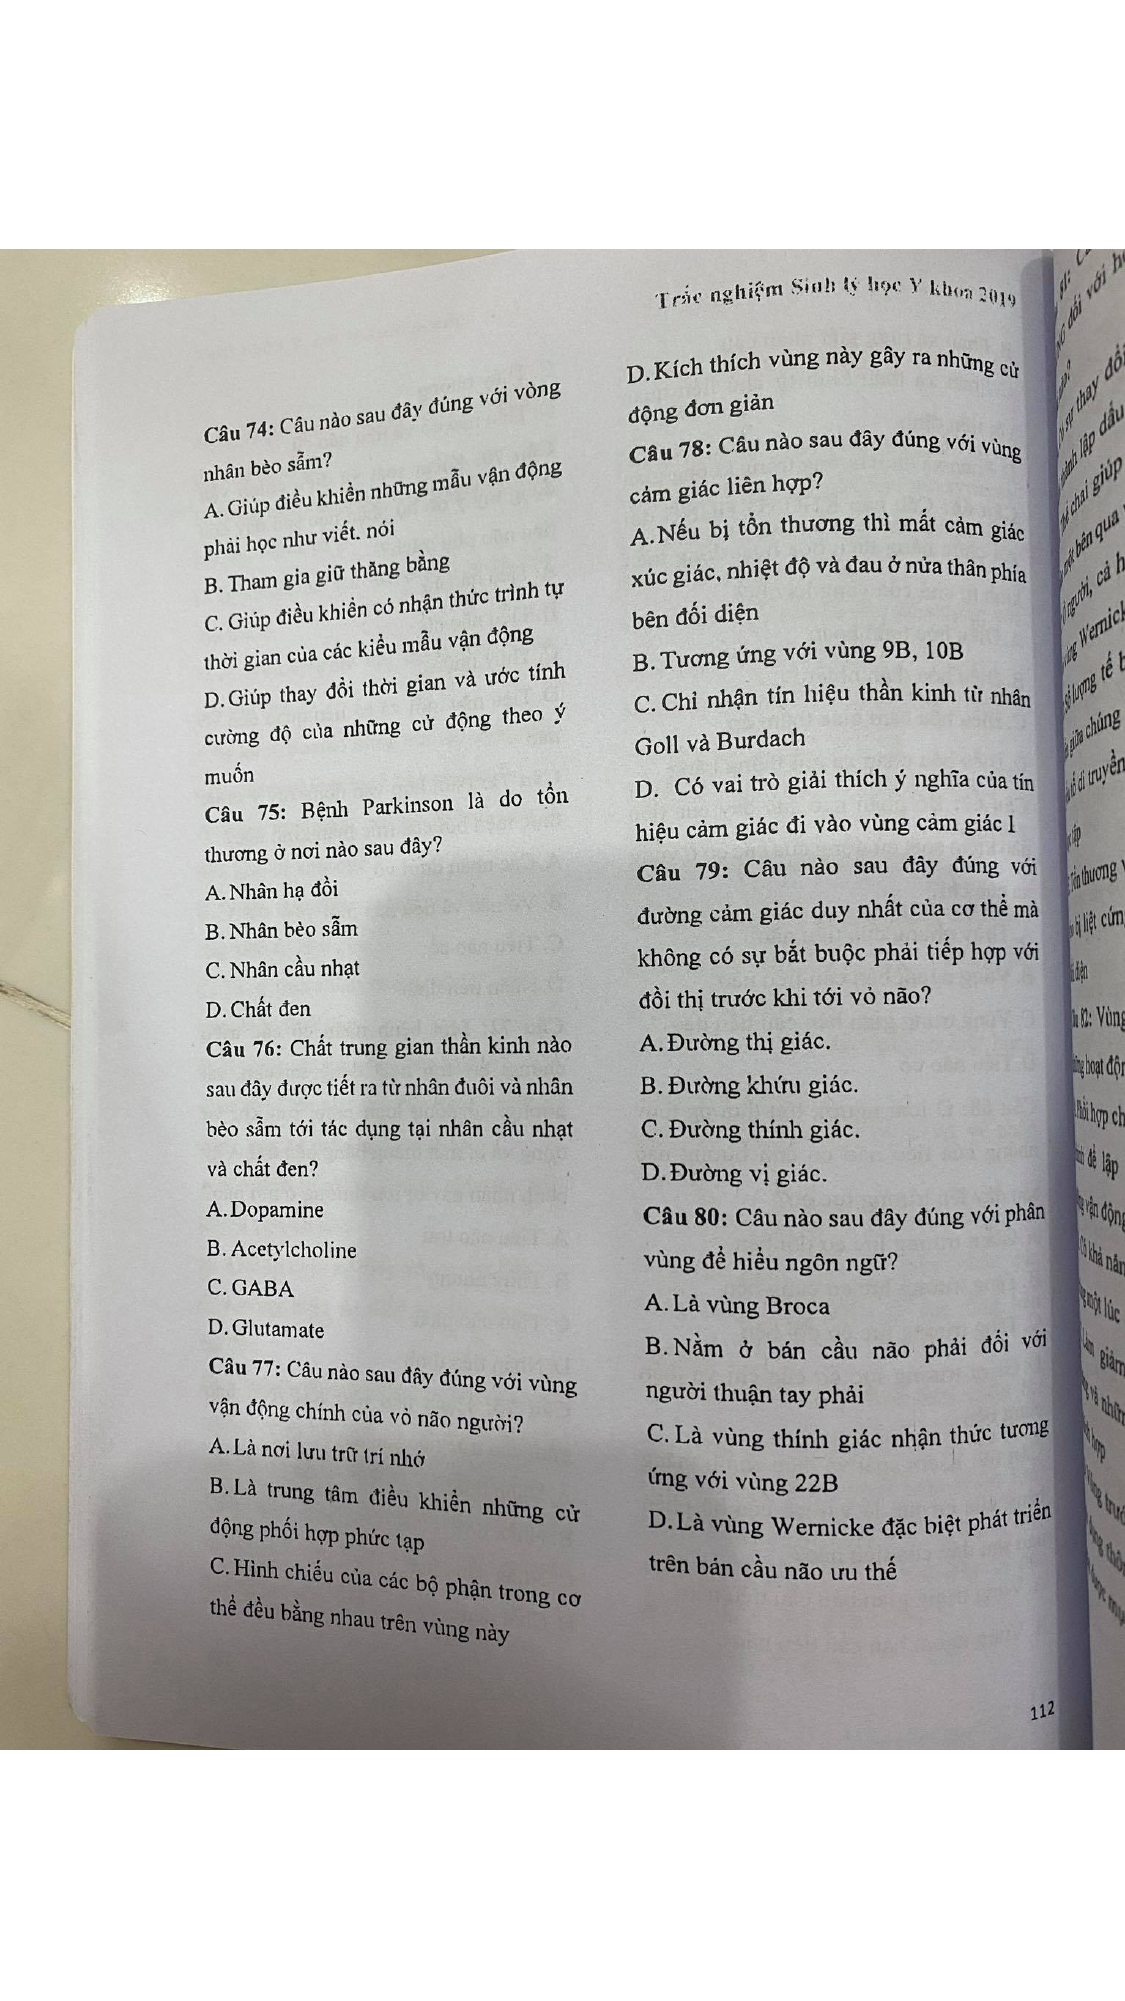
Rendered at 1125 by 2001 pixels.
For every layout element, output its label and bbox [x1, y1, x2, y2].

picture [0, 249, 1125, 1750]
